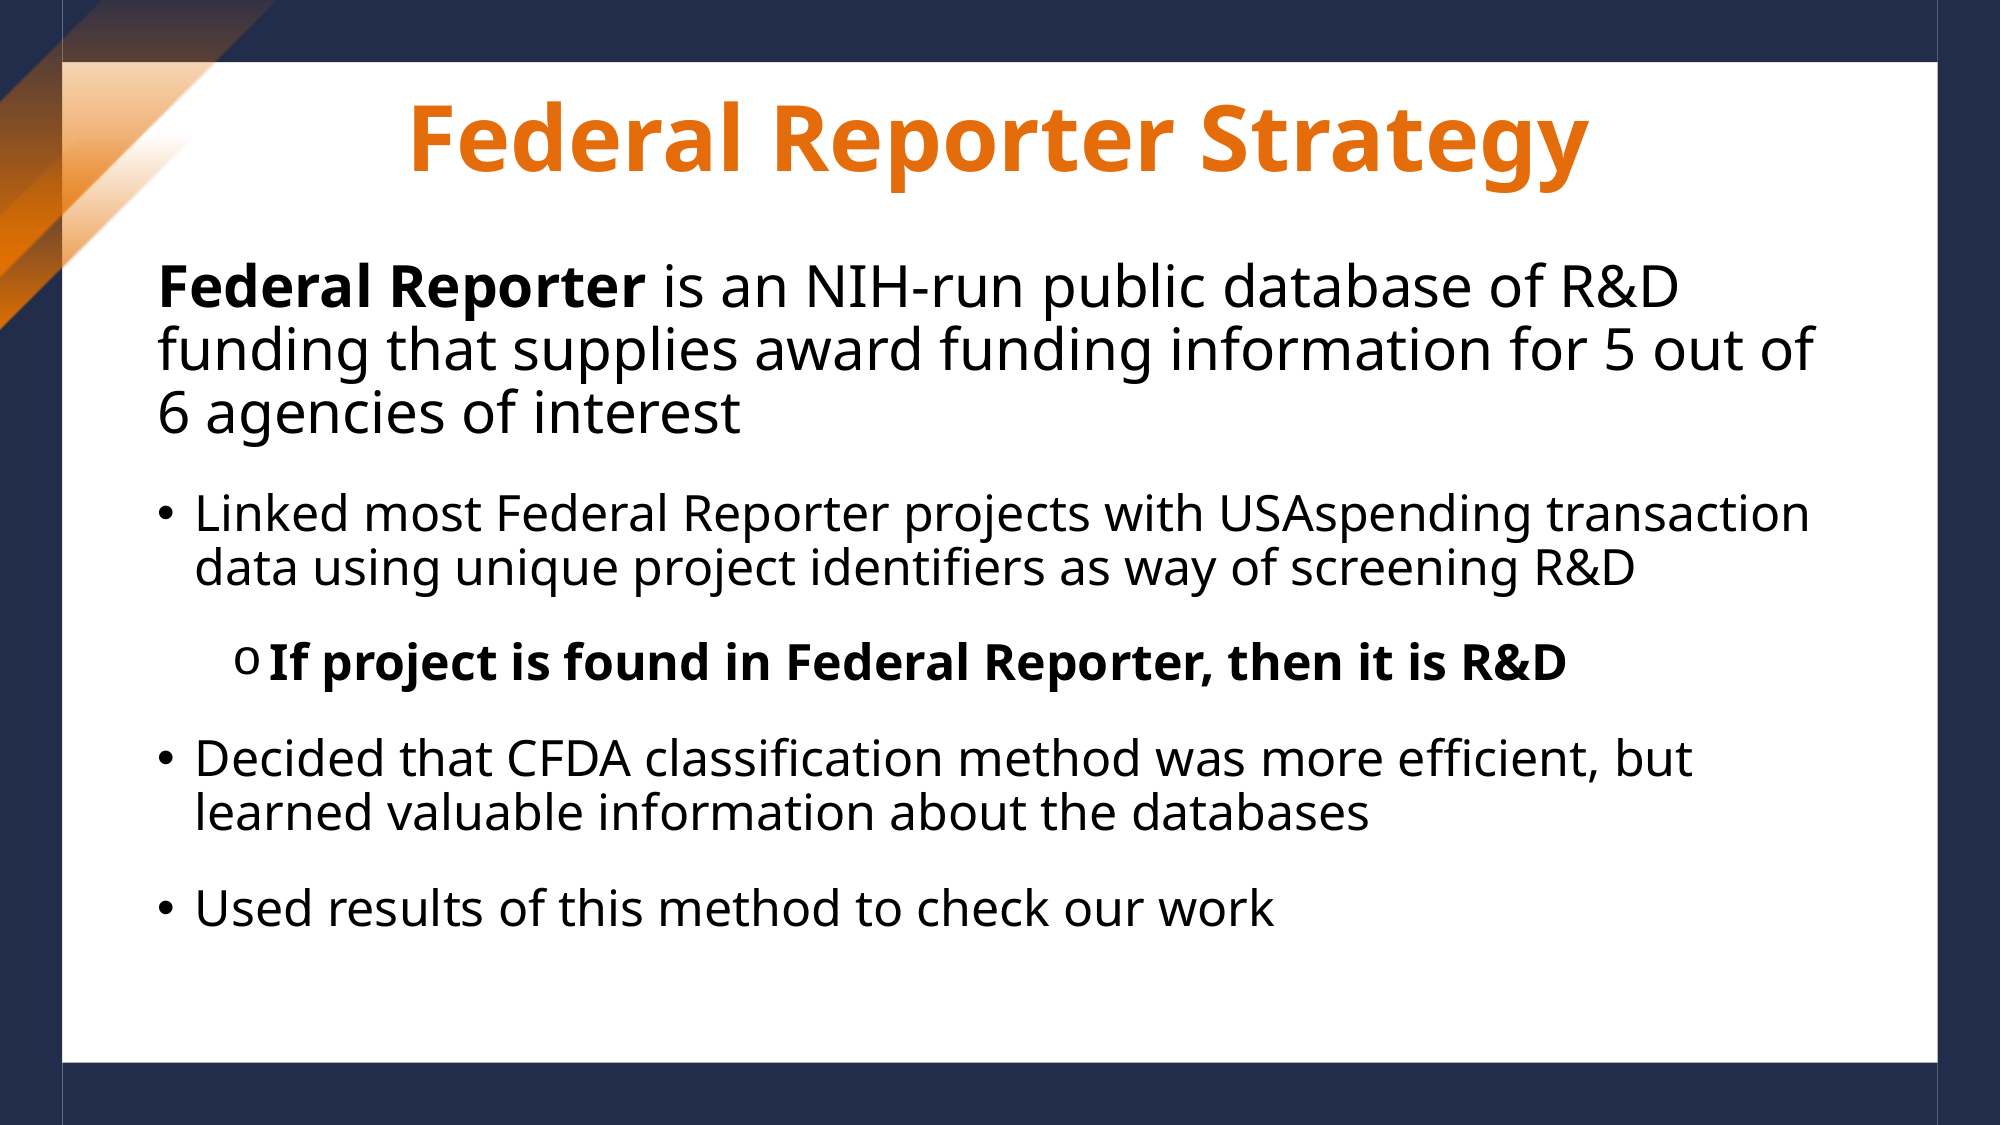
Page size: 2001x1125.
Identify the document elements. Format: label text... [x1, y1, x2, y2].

title Federal Reporter Strategy [98, 84, 1899, 273]
list Federal Reporter is an NIH-run public database of R&D funding that supplies award funding information for 5 out of 6 agencies of interest Linked most Federal Reporter projects with USAspending transaction data using unique project identifiers as way of screening R&D If project is found in Federal Reporter, then it is R&D Decided that CFDA classification method was more efficient, but learned valuable information about the databases Used results of this method to check our work [142, 249, 1854, 976]
picture [0, 0, 284, 338]
